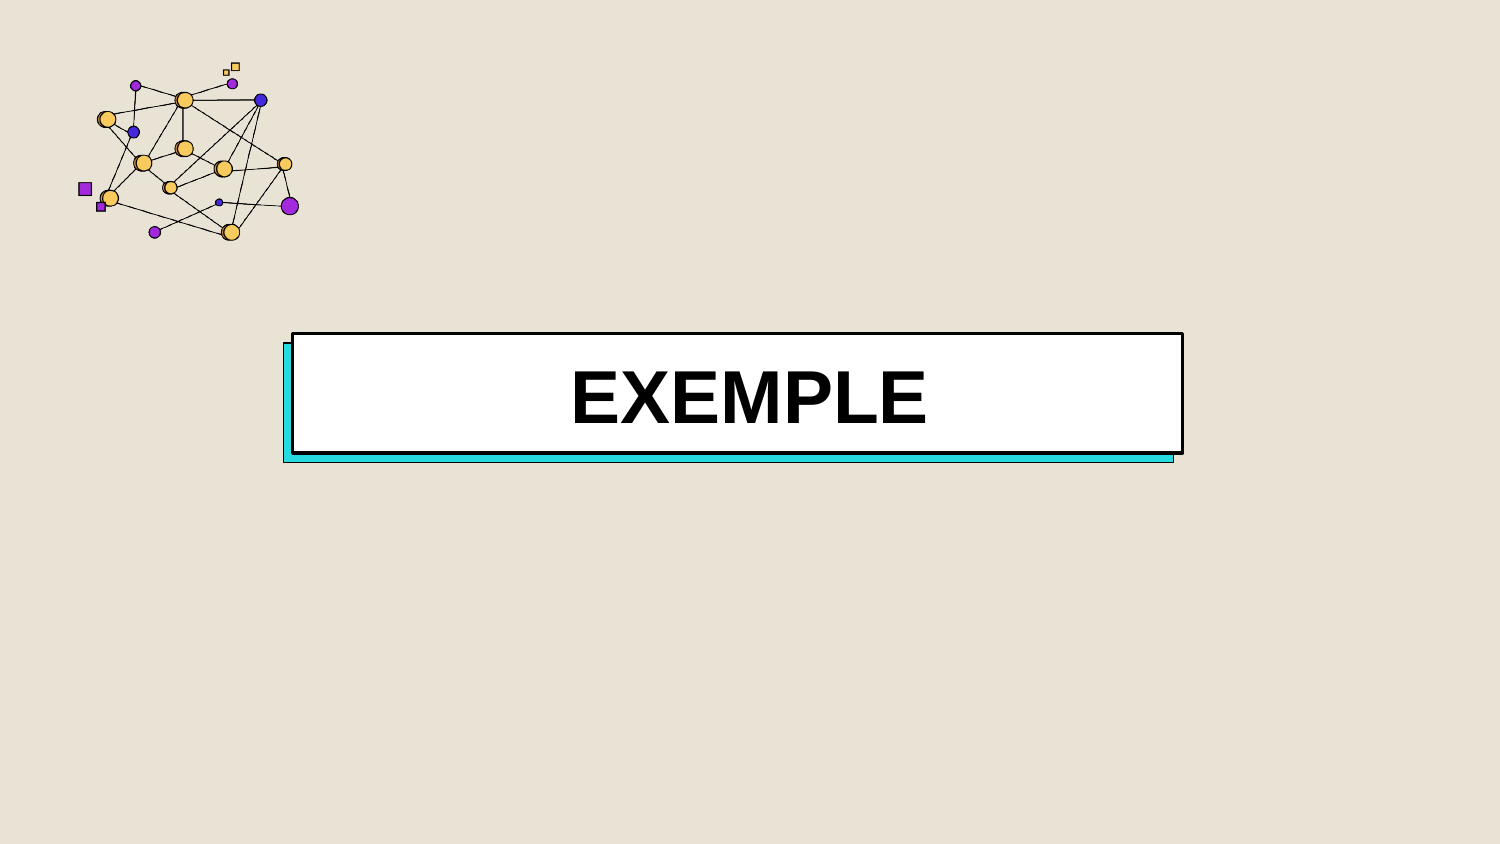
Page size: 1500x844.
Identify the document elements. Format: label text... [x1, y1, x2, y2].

picture [77, 62, 299, 241]
title EXEMPLE [305, 323, 1195, 464]
text_box [292, 333, 305, 453]
text_box [283, 342, 305, 463]
